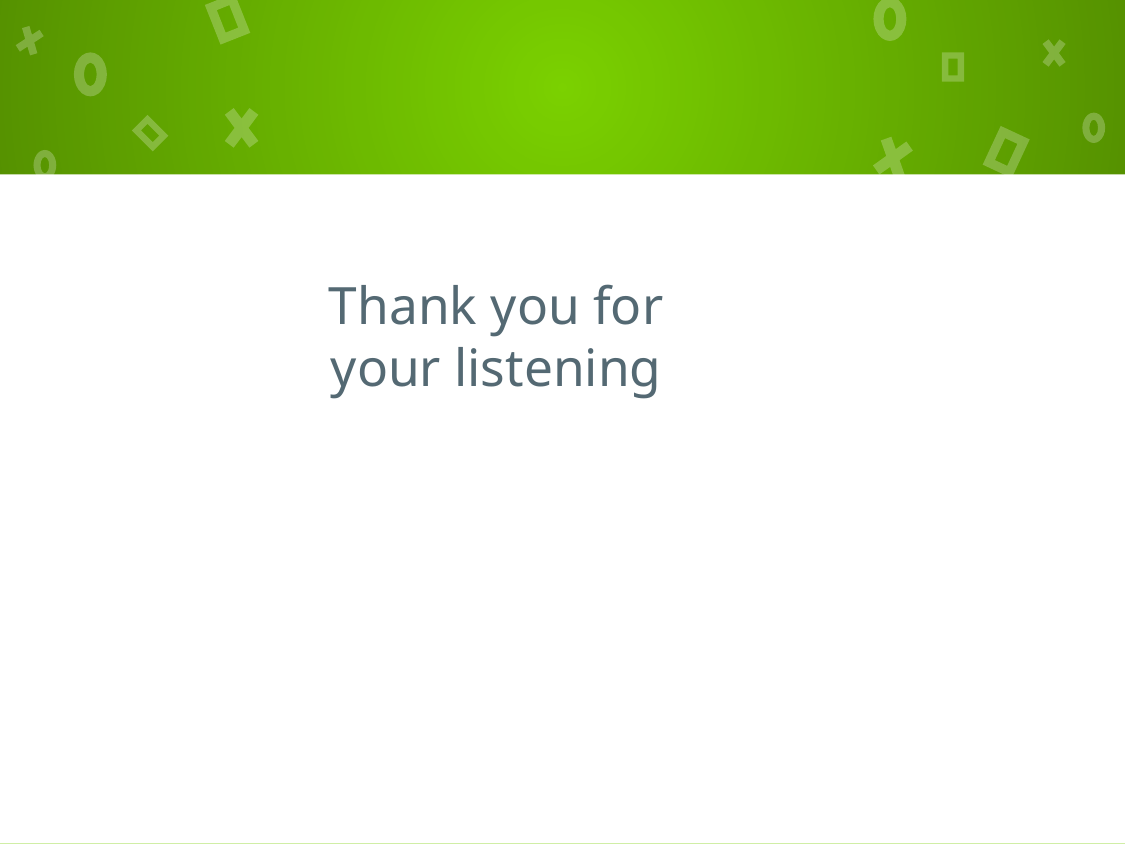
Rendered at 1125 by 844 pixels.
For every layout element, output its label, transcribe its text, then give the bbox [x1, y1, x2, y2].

list Thank you for your listening [266, 258, 727, 844]
